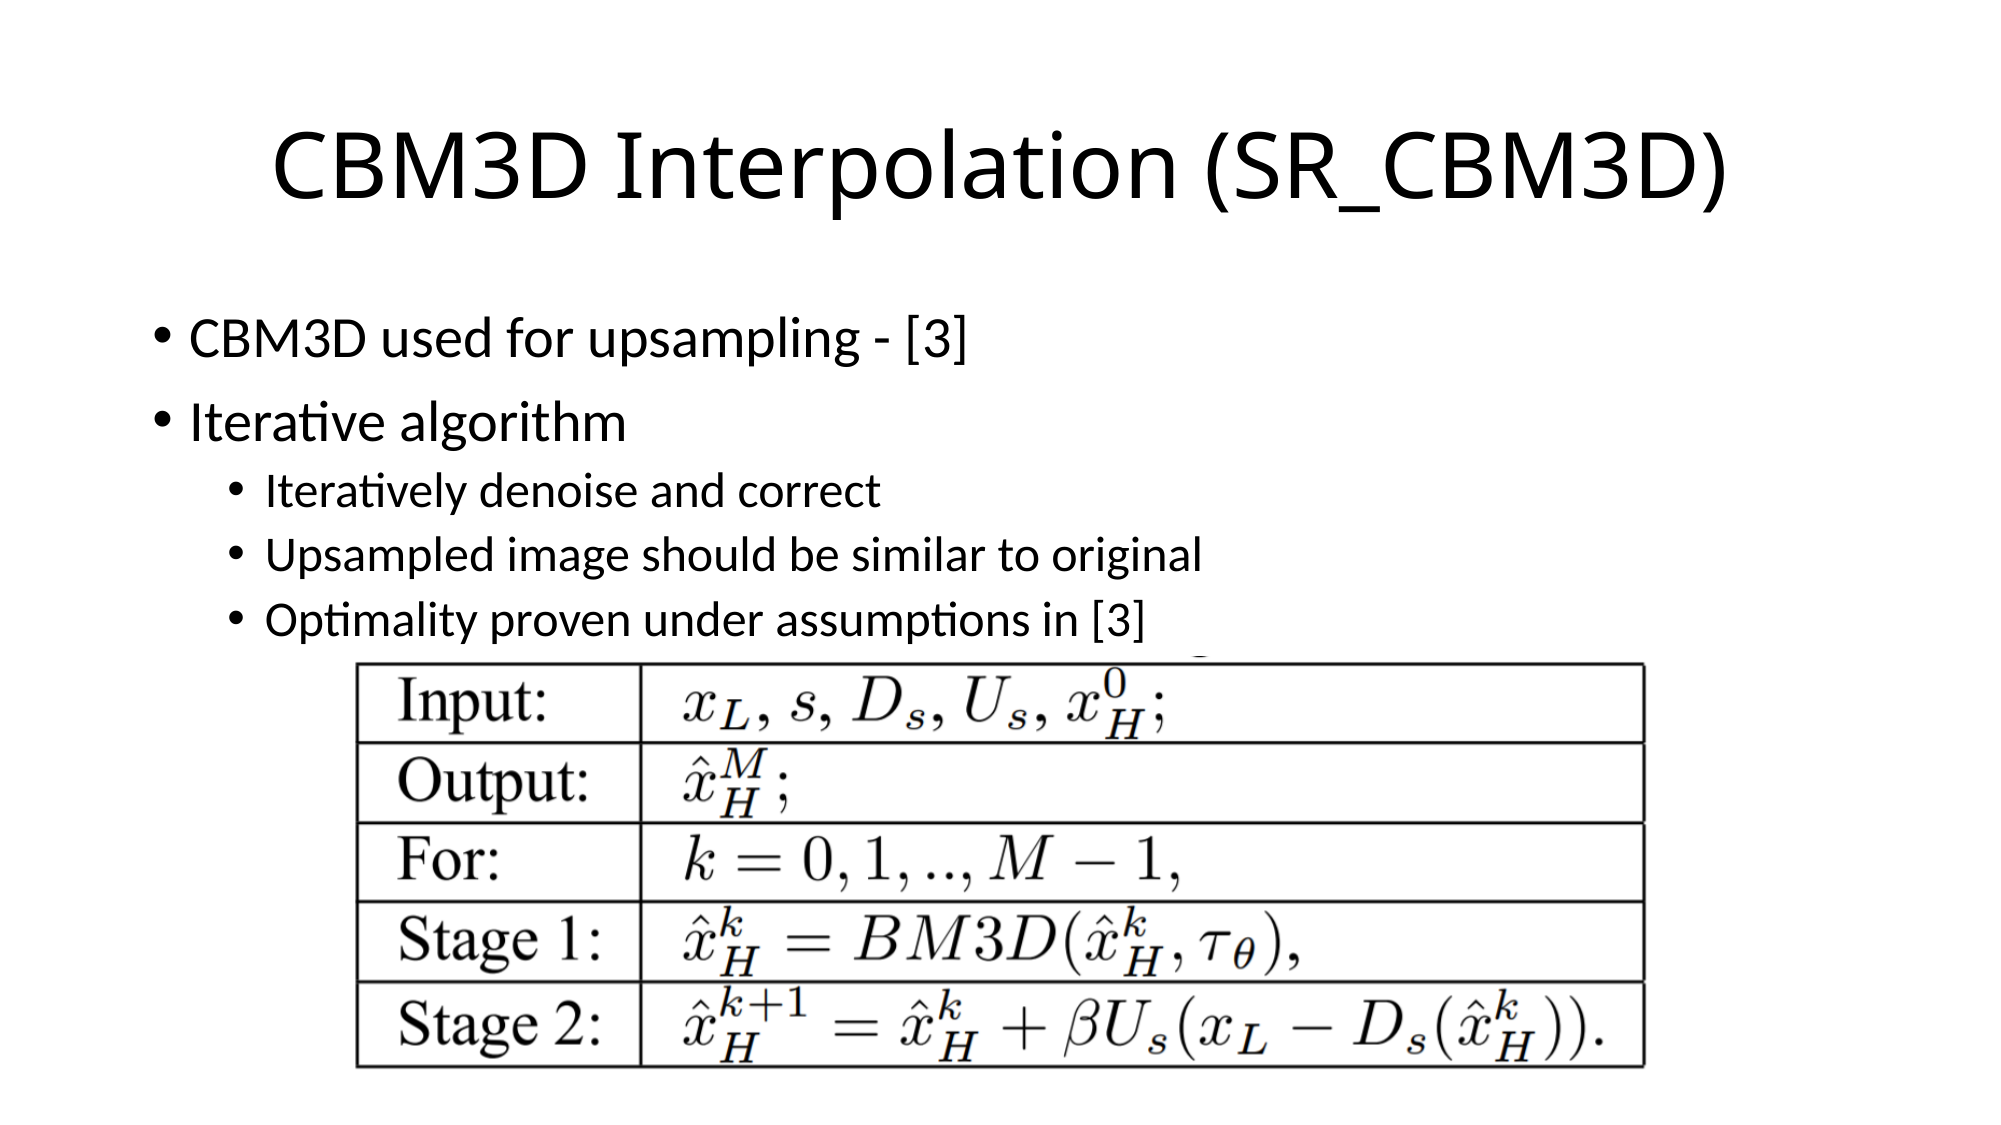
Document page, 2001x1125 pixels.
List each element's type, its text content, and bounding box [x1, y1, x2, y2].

list CBM3D used for upsampling - [3] Iterative algorithm Iteratively denoise and correct Upsampled image should be similar to original Optimality proven under assumptions in [3] [137, 299, 1863, 1014]
title CBM3D Interpolation (SR_CBM3D) [137, 59, 1863, 278]
picture [350, 656, 1650, 1075]
